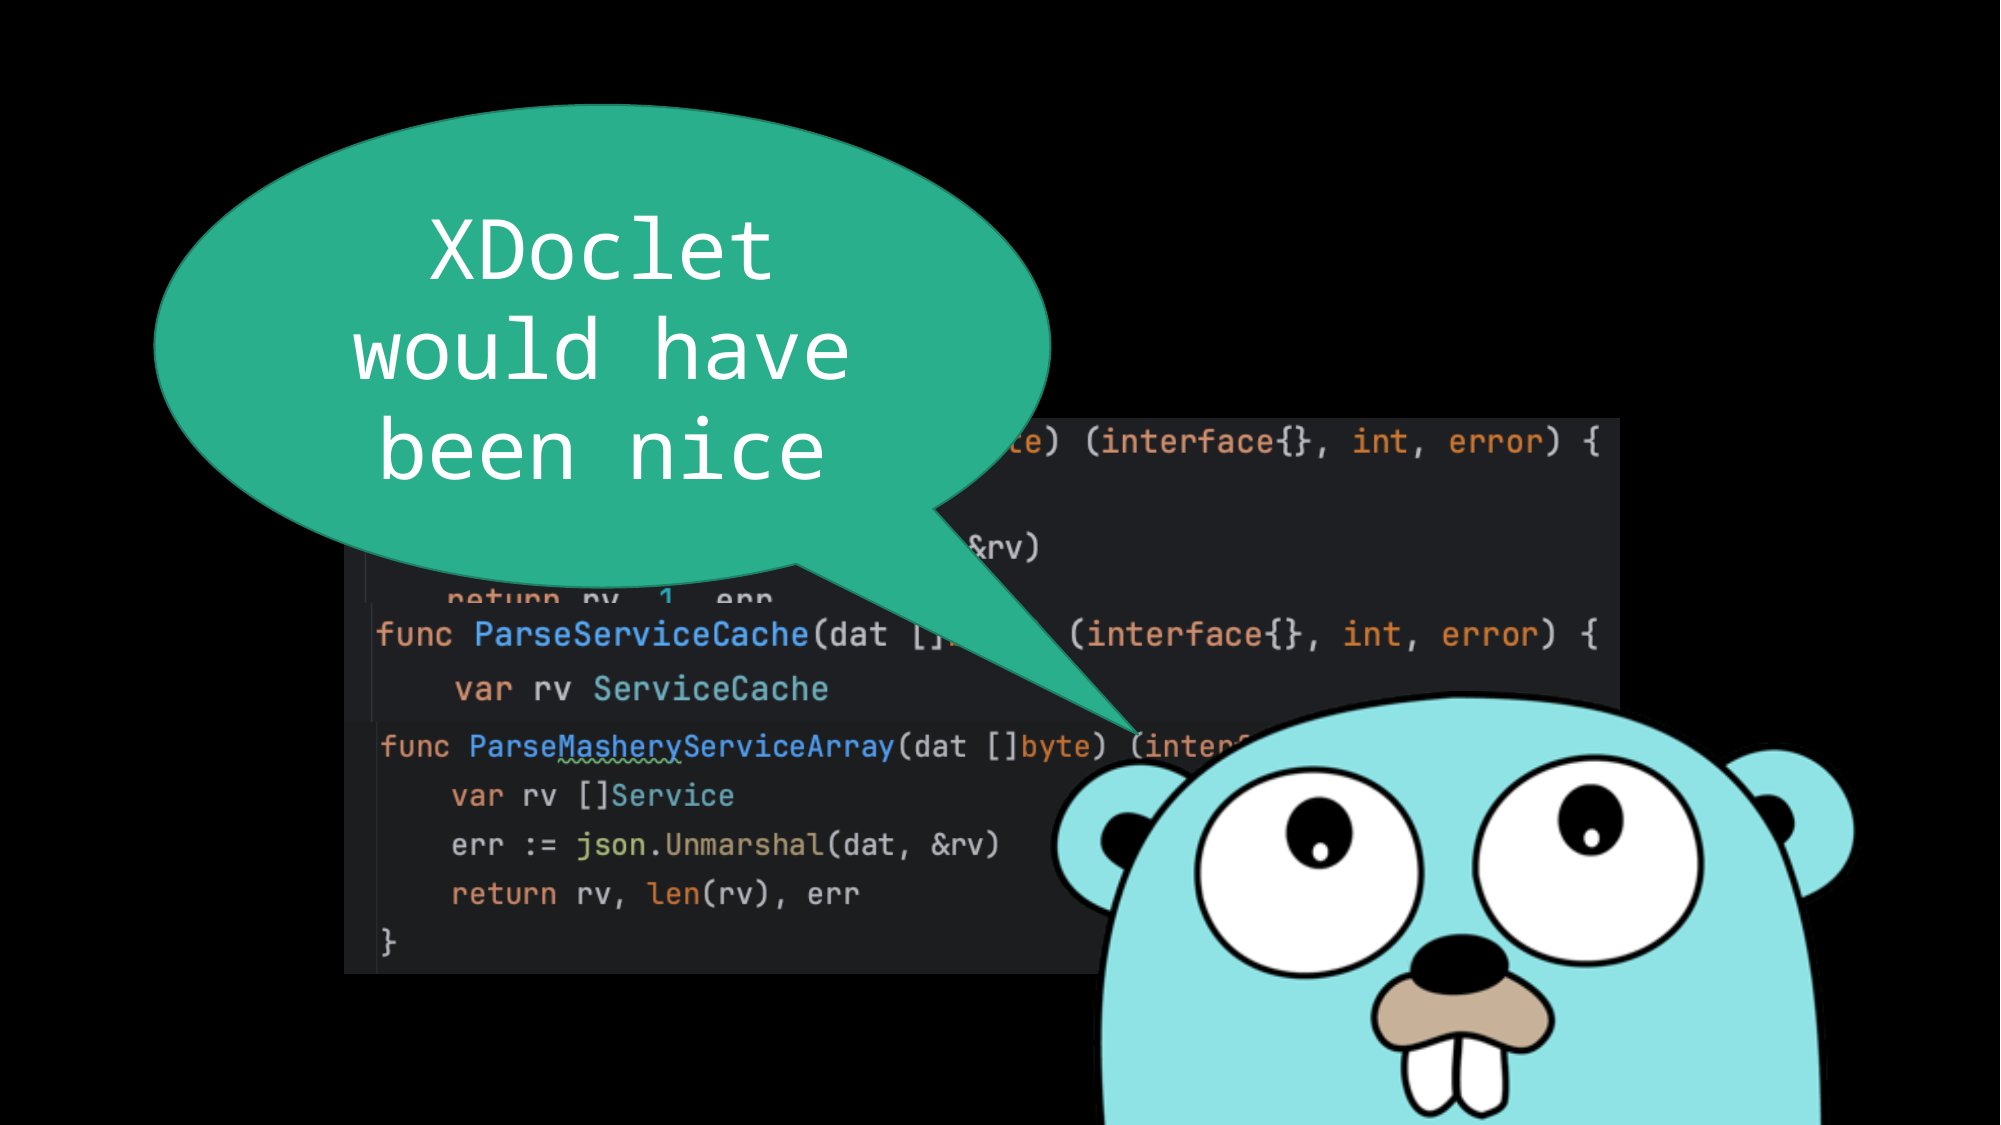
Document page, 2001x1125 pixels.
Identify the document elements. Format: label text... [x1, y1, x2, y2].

picture [344, 418, 1862, 1125]
text_box XDoclet would have been nice [153, 103, 1052, 545]
